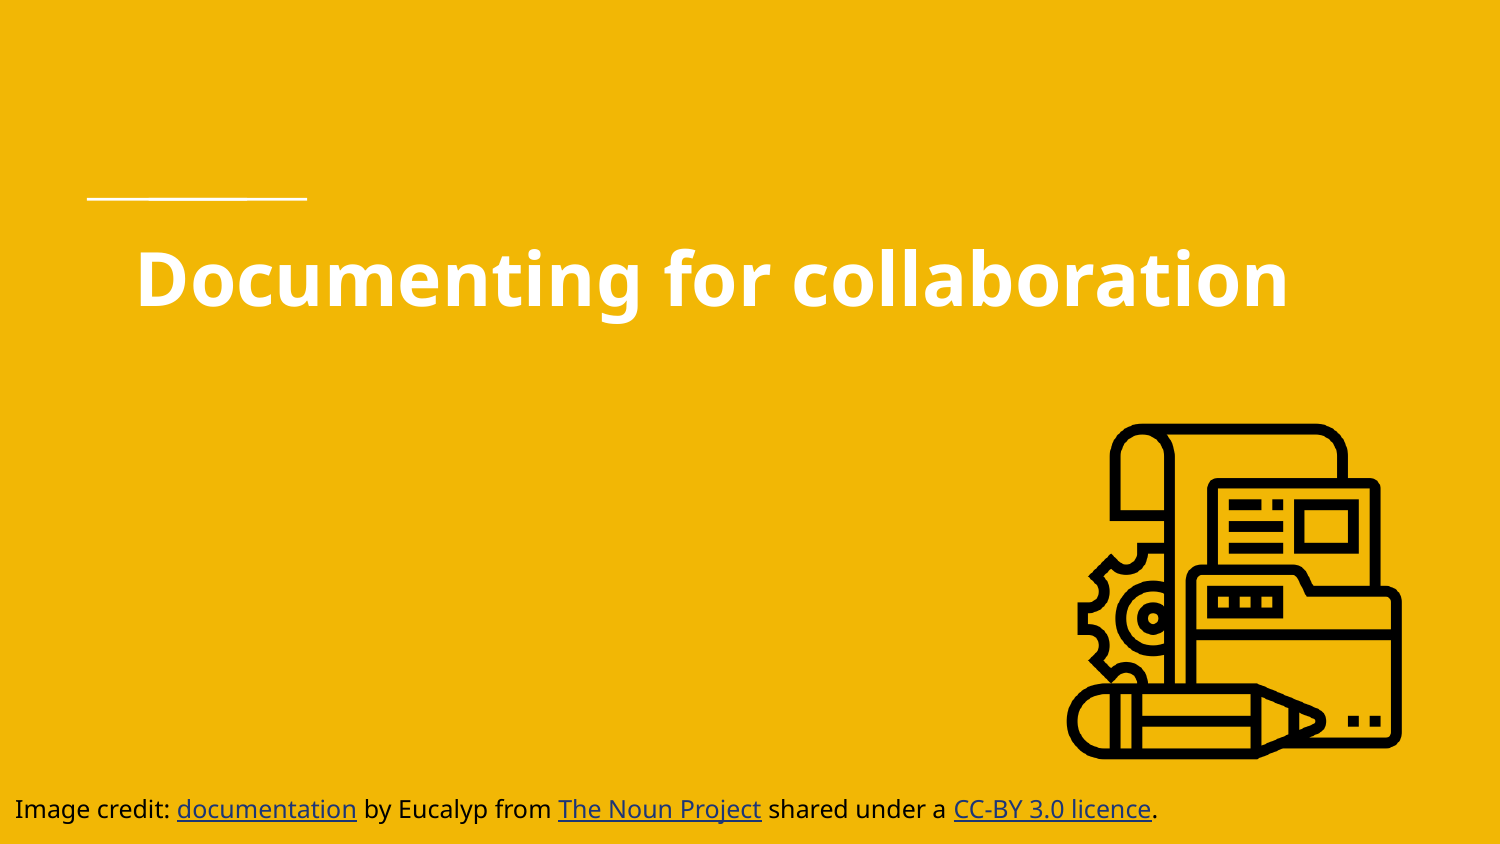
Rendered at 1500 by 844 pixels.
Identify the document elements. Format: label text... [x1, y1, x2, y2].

picture [1032, 418, 1437, 767]
title Documenting for collaboration [119, 216, 1381, 466]
text_box Image credit: documentation by Eucalyp from The Noun Project shared under a CC-BY 3.0 licence. [0, 778, 1500, 843]
